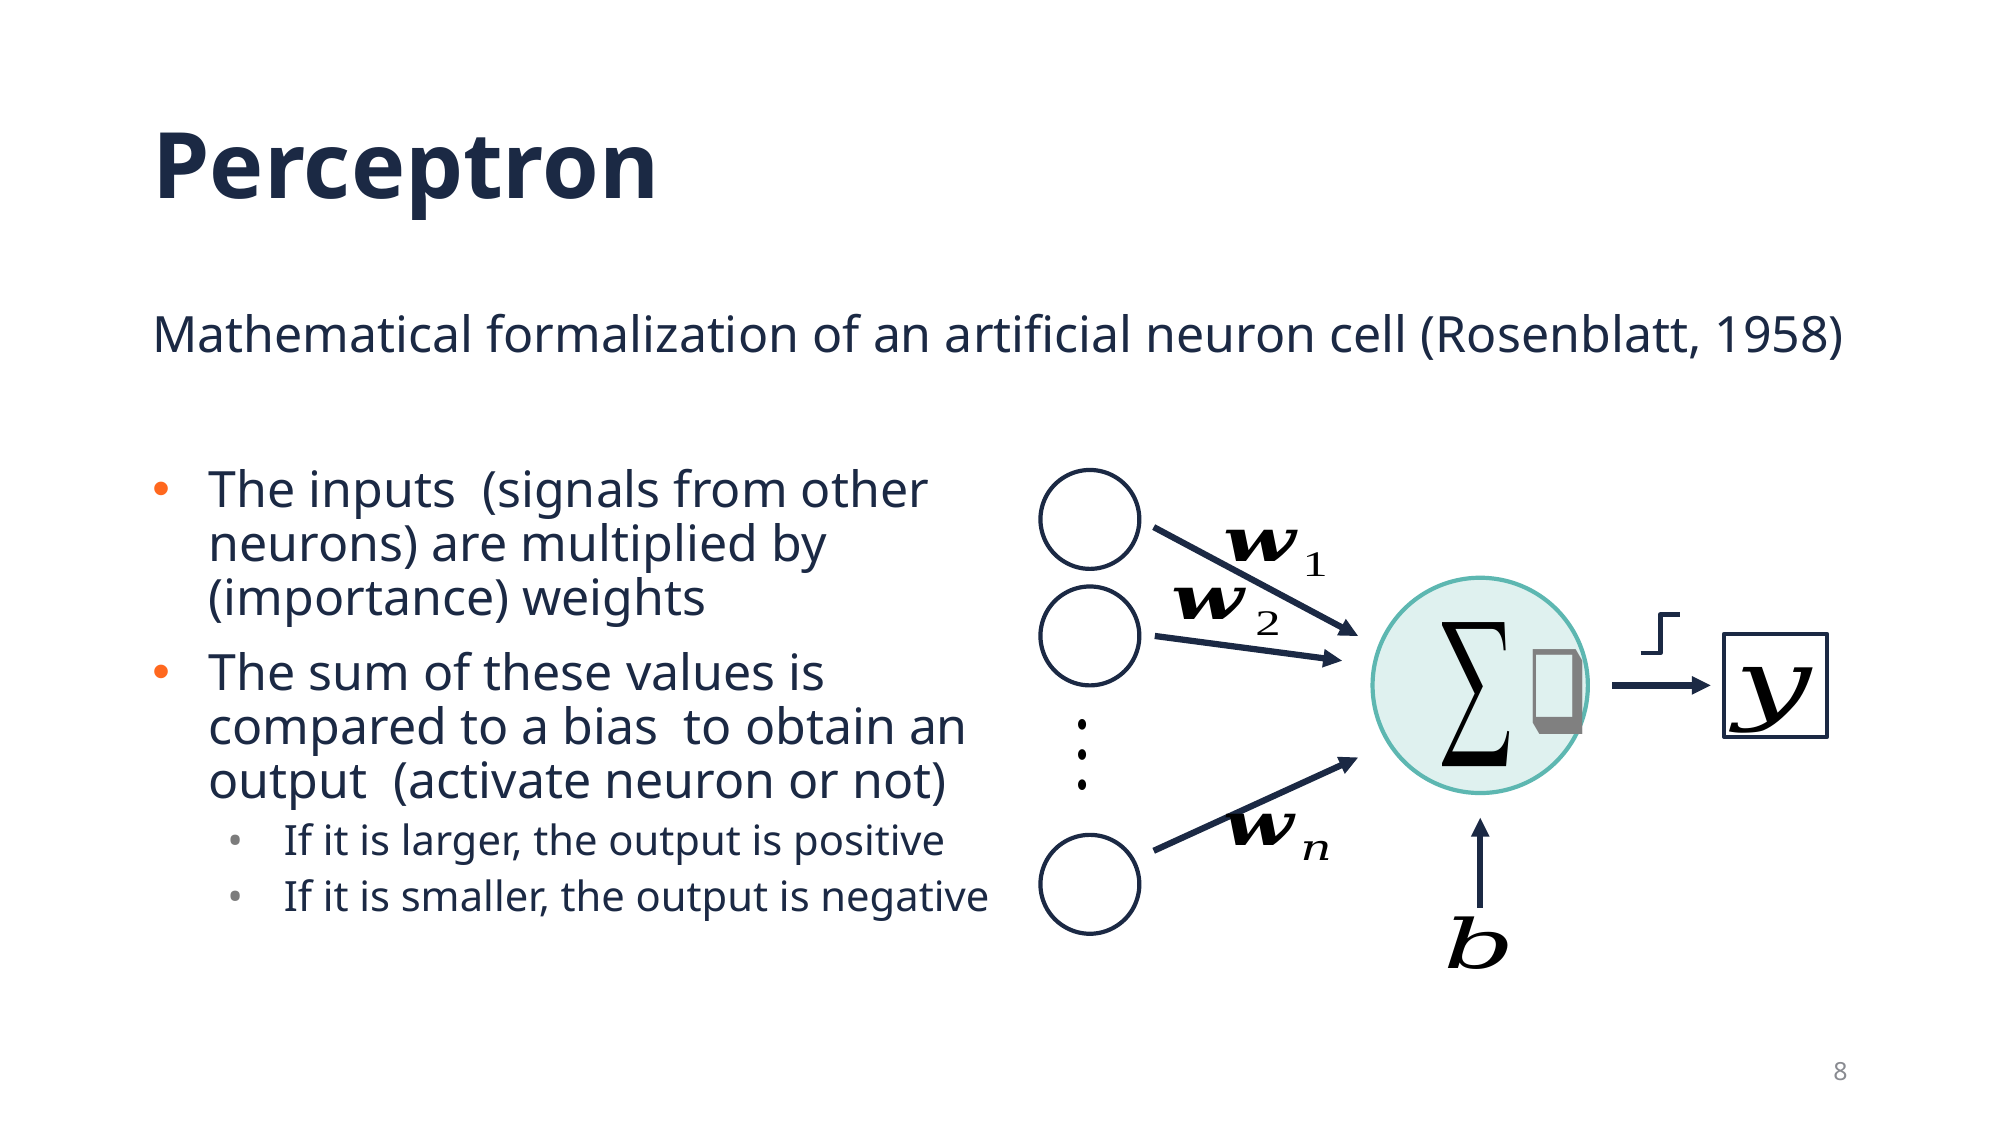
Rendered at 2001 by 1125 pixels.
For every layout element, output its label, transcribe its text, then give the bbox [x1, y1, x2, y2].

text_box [1040, 469, 1826, 986]
slide_number 8 [1412, 1042, 1863, 1103]
title Perceptron [137, 59, 1863, 278]
list Mathematical formalization of an artificial neuron cell (Rosenblatt, 1958) [137, 302, 1863, 1004]
